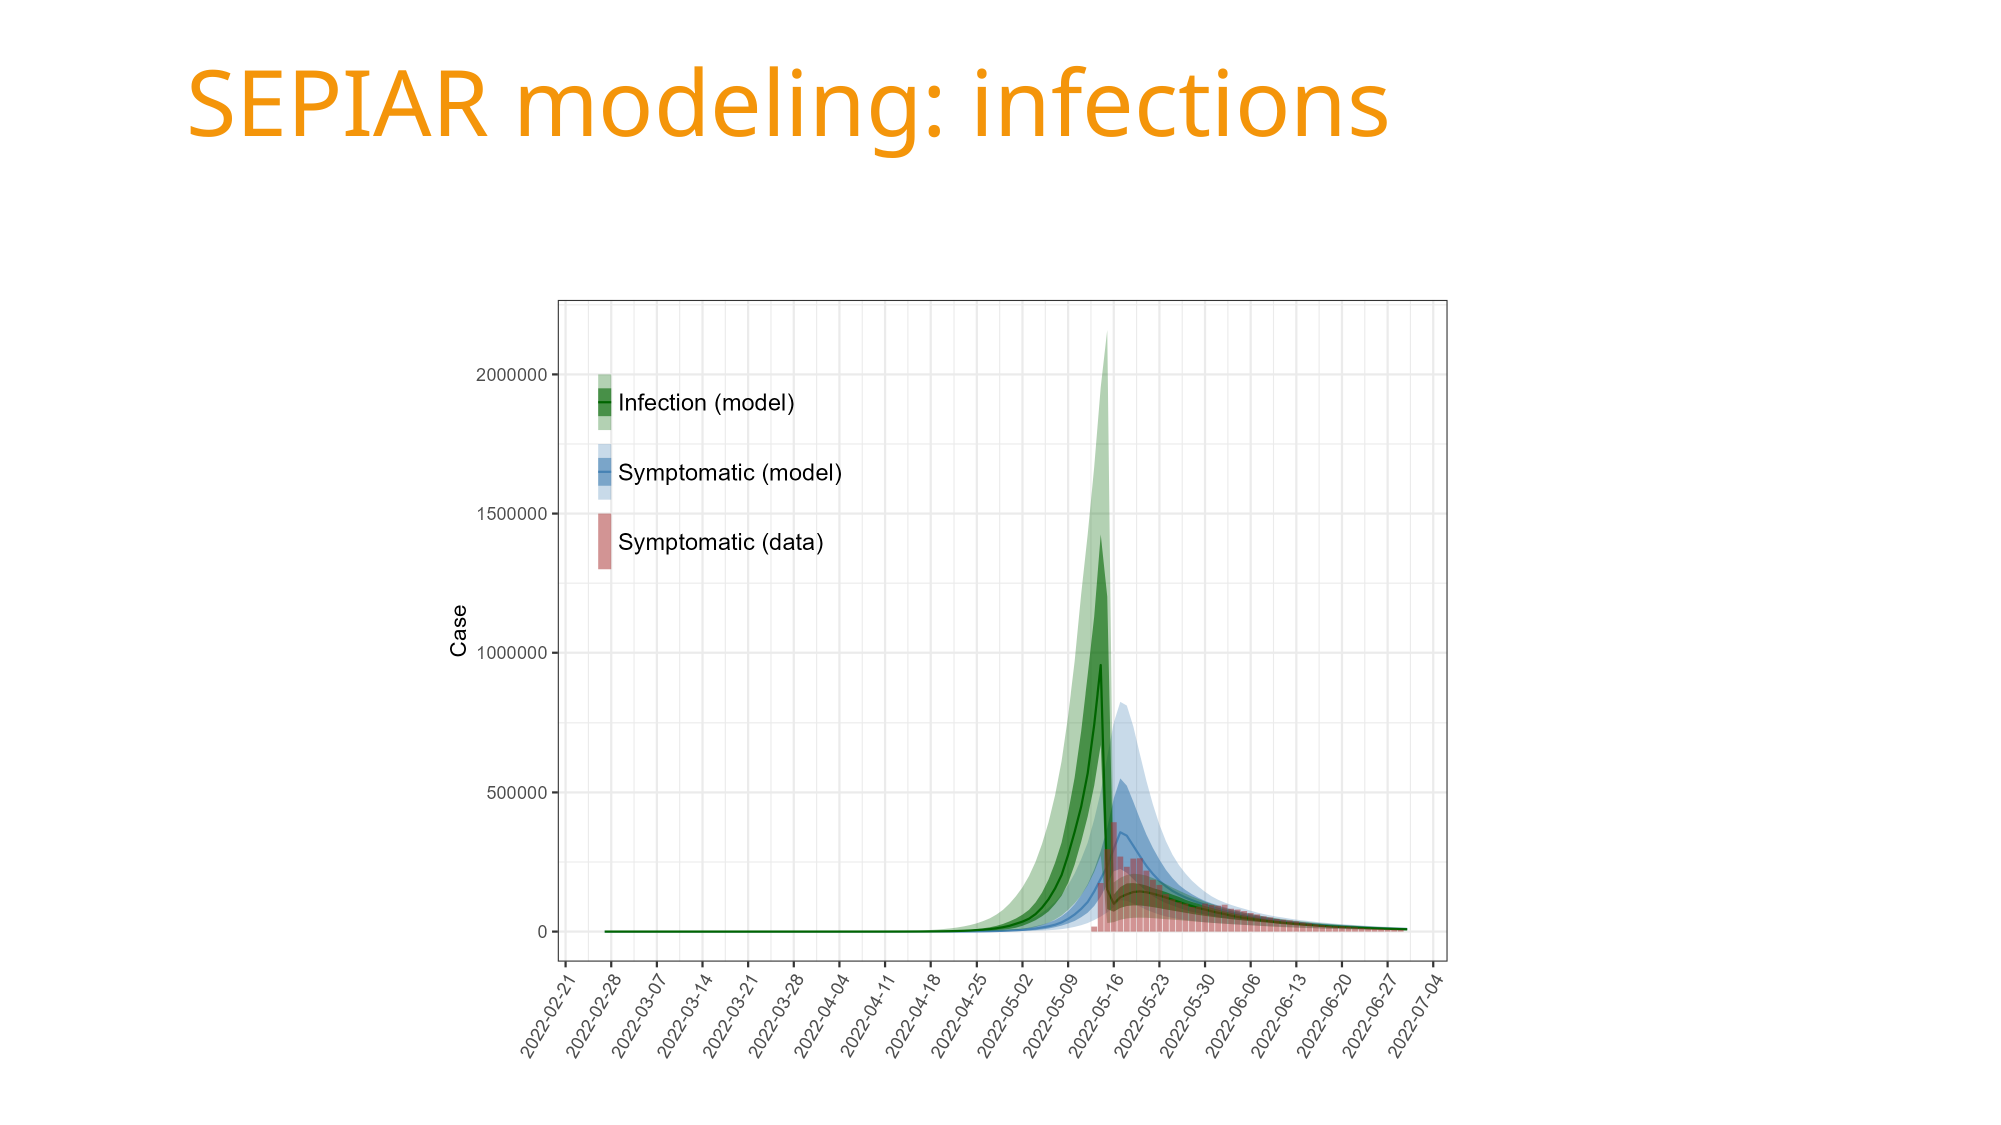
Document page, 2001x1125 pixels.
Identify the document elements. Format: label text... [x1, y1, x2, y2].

picture [437, 288, 1459, 1099]
text_box SEPIAR modeling: infections [170, 26, 1839, 188]
